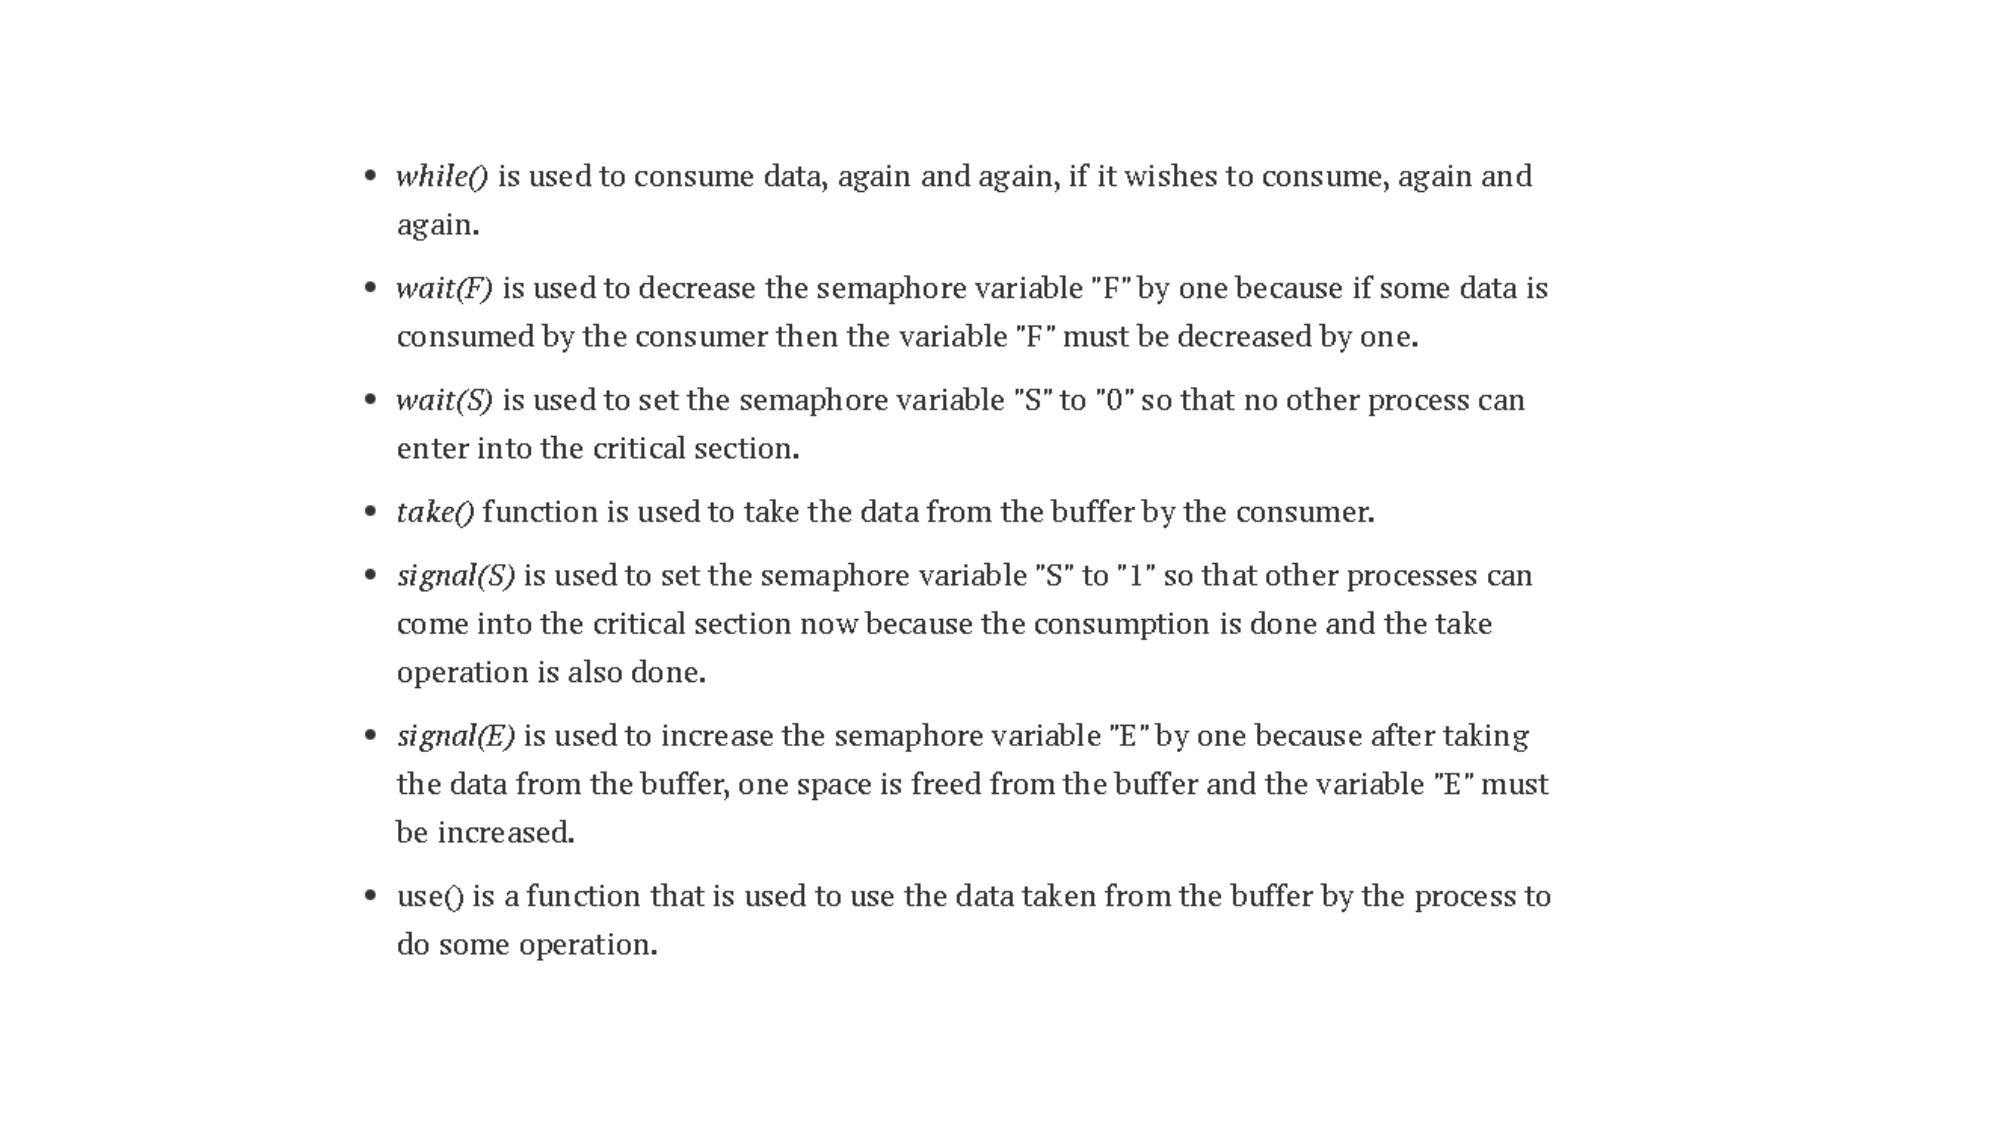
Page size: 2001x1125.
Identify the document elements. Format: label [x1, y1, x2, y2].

list [319, 132, 1647, 985]
